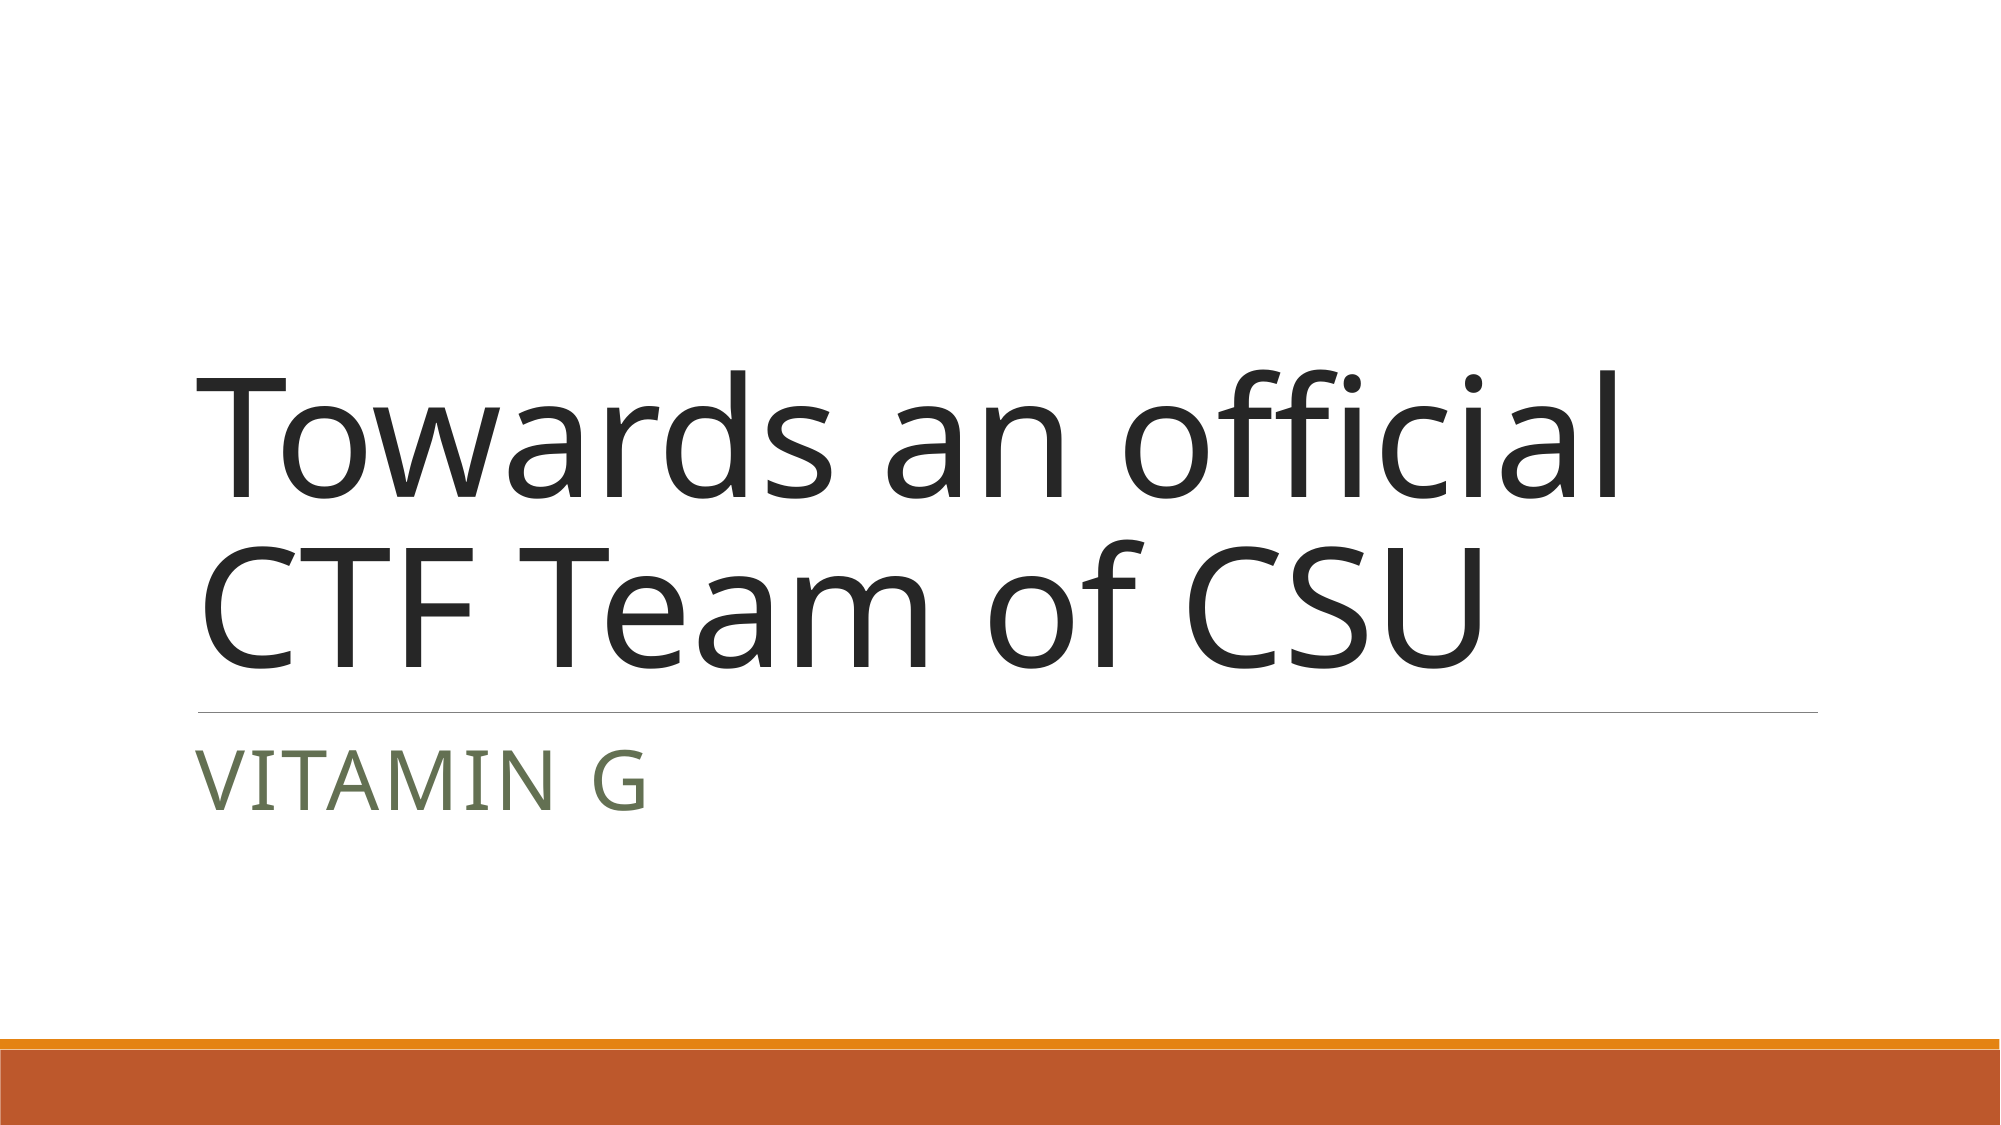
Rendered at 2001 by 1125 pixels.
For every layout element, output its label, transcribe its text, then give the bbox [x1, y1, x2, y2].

title Towards an official CTF Team of CSU [180, 124, 1830, 710]
subtitle Vitamin G [180, 730, 1831, 919]
